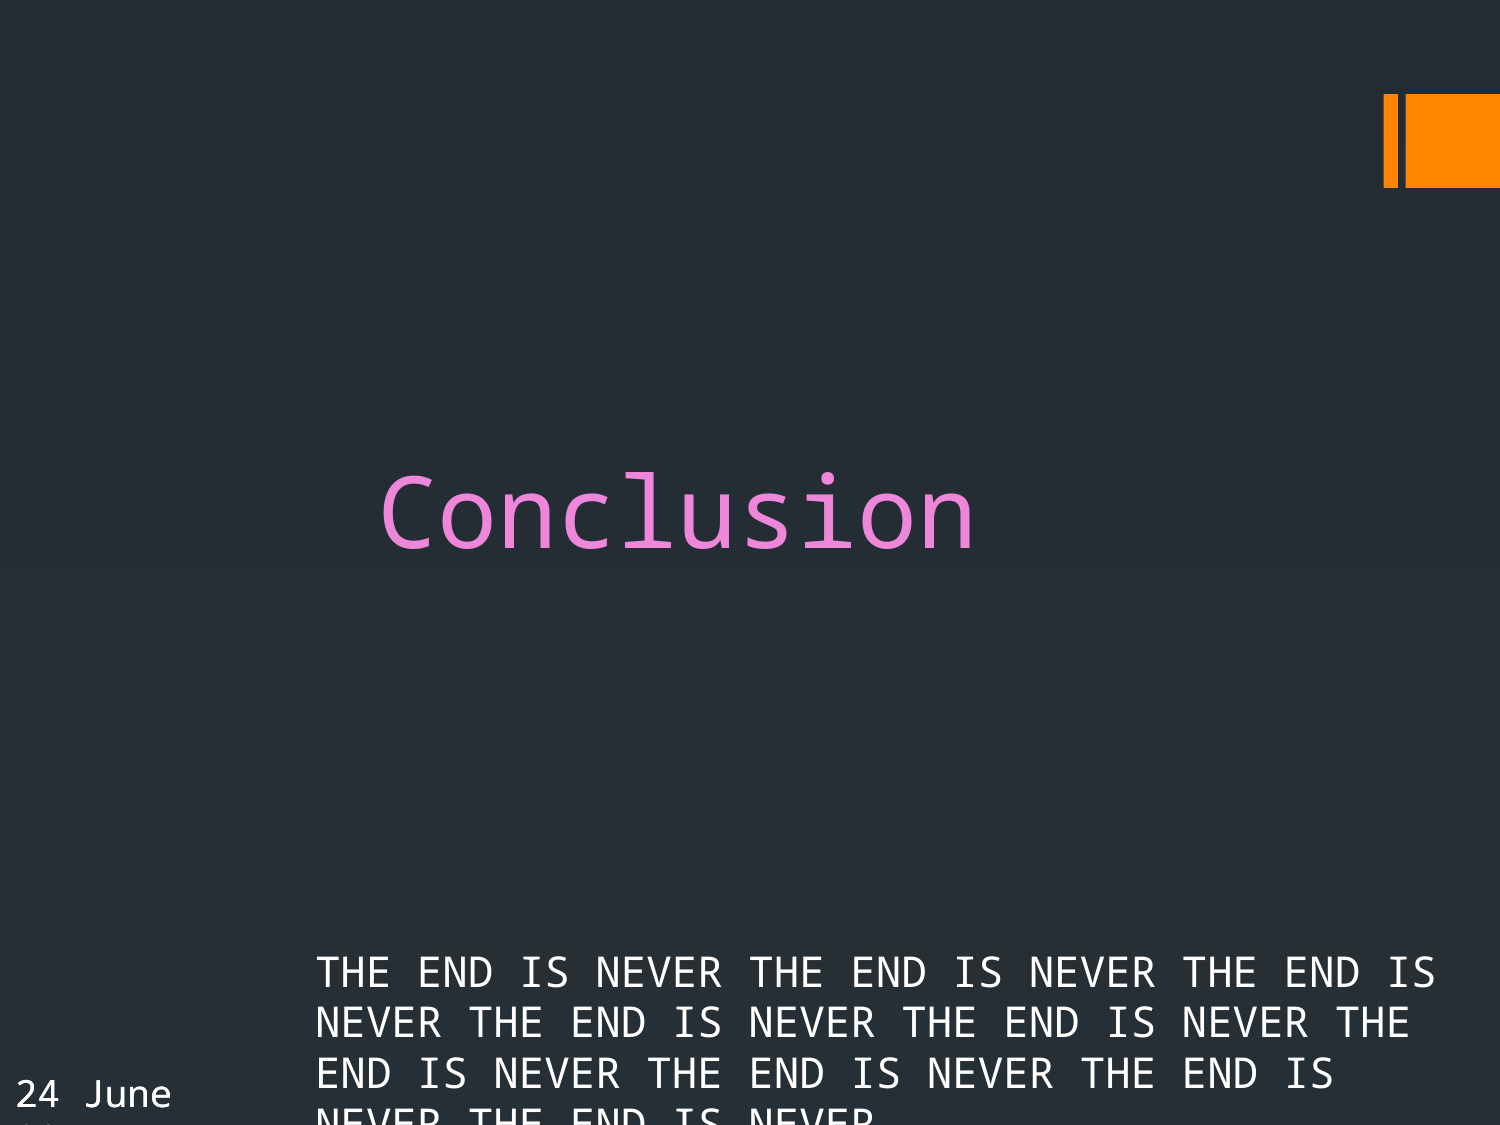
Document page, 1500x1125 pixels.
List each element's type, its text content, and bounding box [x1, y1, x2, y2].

title Conclusion [362, 149, 1500, 576]
subtitle THE END IS NEVER THE END IS NEVER THE END IS NEVER THE END IS NEVER THE END IS NEVER THE END IS NEVER THE END IS NEVER THE END IS NEVER THE END IS NEVER [300, 937, 1500, 1125]
